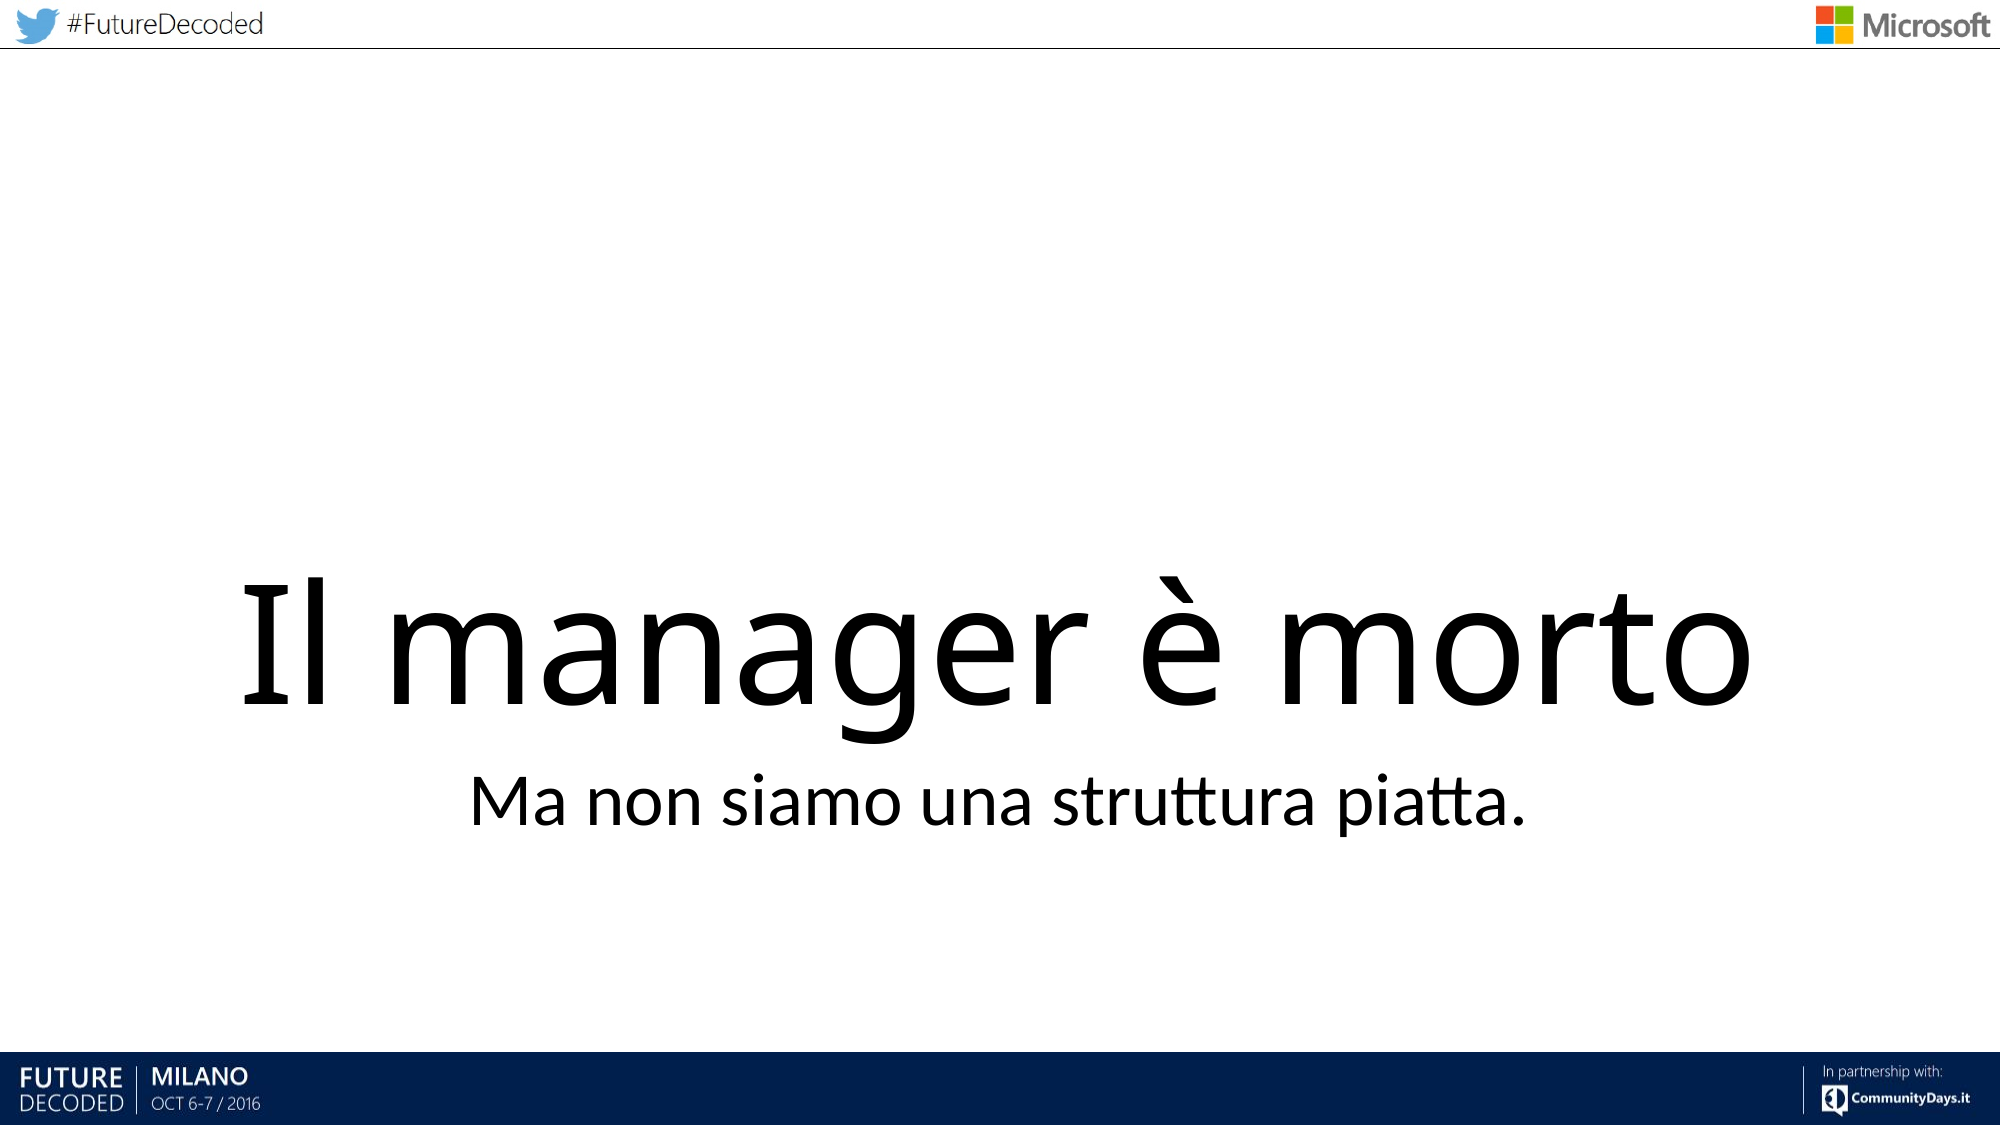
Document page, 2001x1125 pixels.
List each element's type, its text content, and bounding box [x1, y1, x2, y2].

picture [0, 0, 268, 48]
picture [0, 1052, 2000, 1125]
list Ma non siamo una struttura piatta. [136, 752, 1862, 999]
picture [1812, 0, 2000, 48]
title Il manager è morto [136, 280, 1862, 749]
